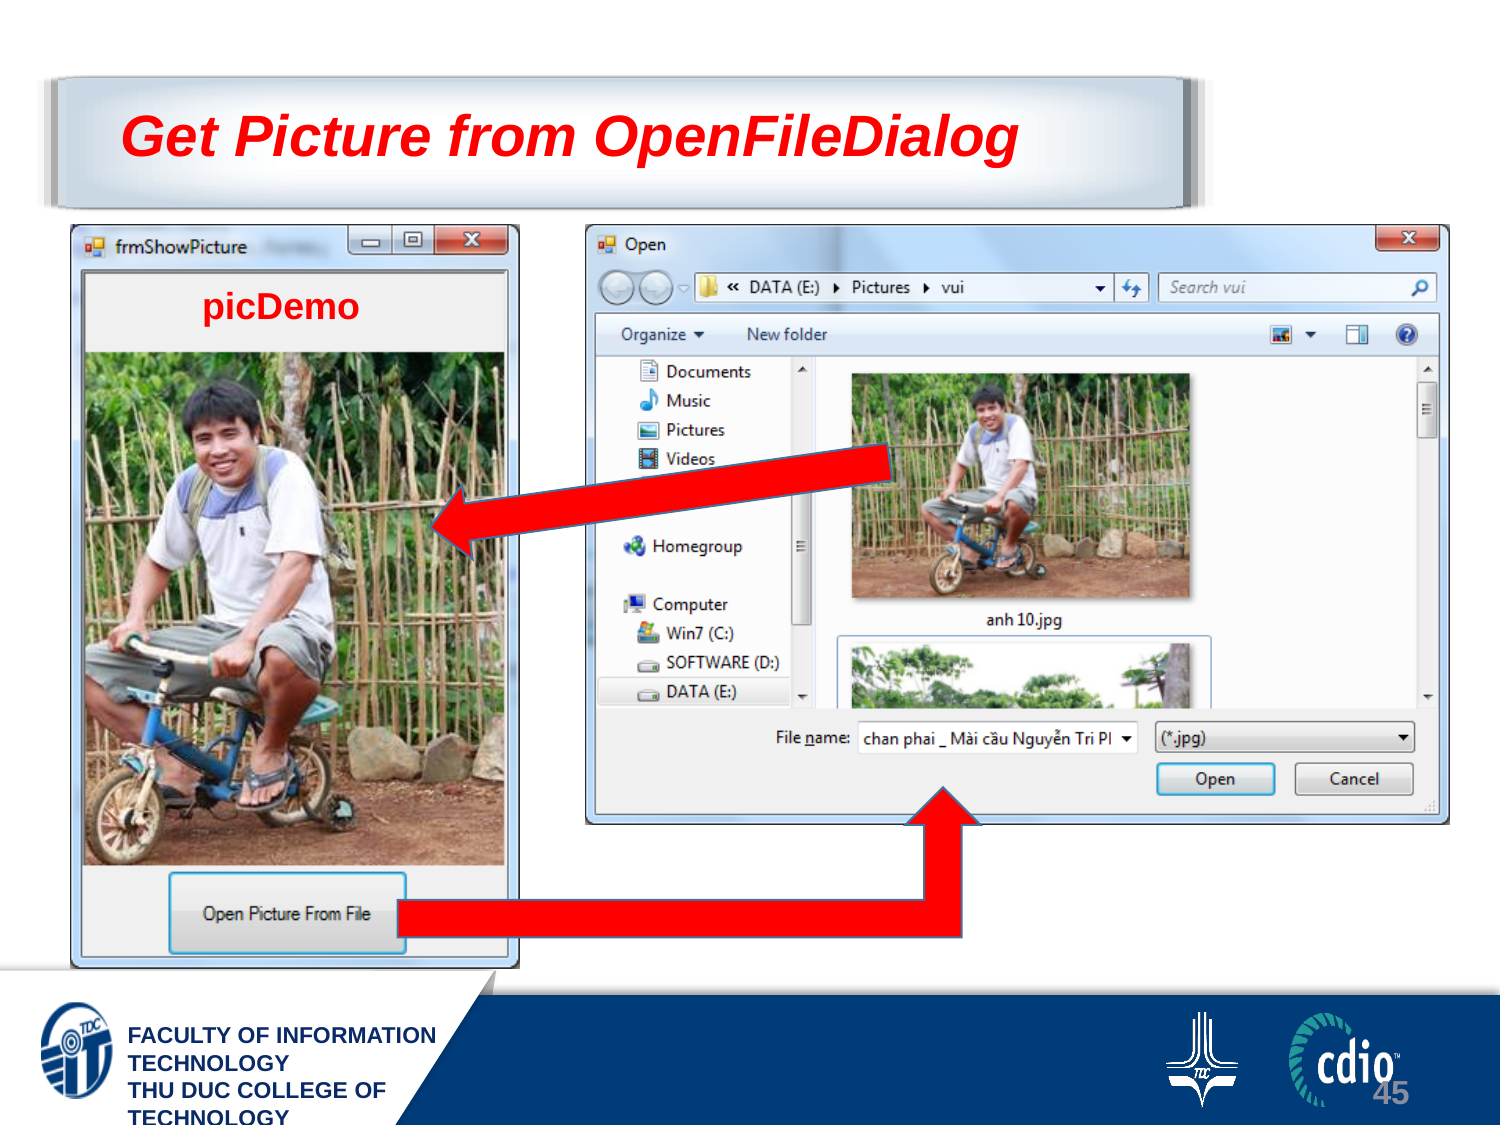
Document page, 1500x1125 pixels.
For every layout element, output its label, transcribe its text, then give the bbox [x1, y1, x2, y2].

picture [257, 1090, 266, 1096]
picture [37, 74, 1213, 213]
text_box [520, 825, 983, 939]
picture [41, 1001, 340, 1099]
picture [163, 1090, 170, 1096]
picture [318, 1090, 327, 1096]
text_box [520, 485, 585, 535]
picture [70, 224, 520, 969]
picture [202, 1090, 209, 1096]
picture [1166, 1012, 1238, 1060]
slide_number 45 [1074, 1060, 1425, 1121]
picture [585, 224, 1450, 825]
picture [1289, 1013, 1400, 1060]
